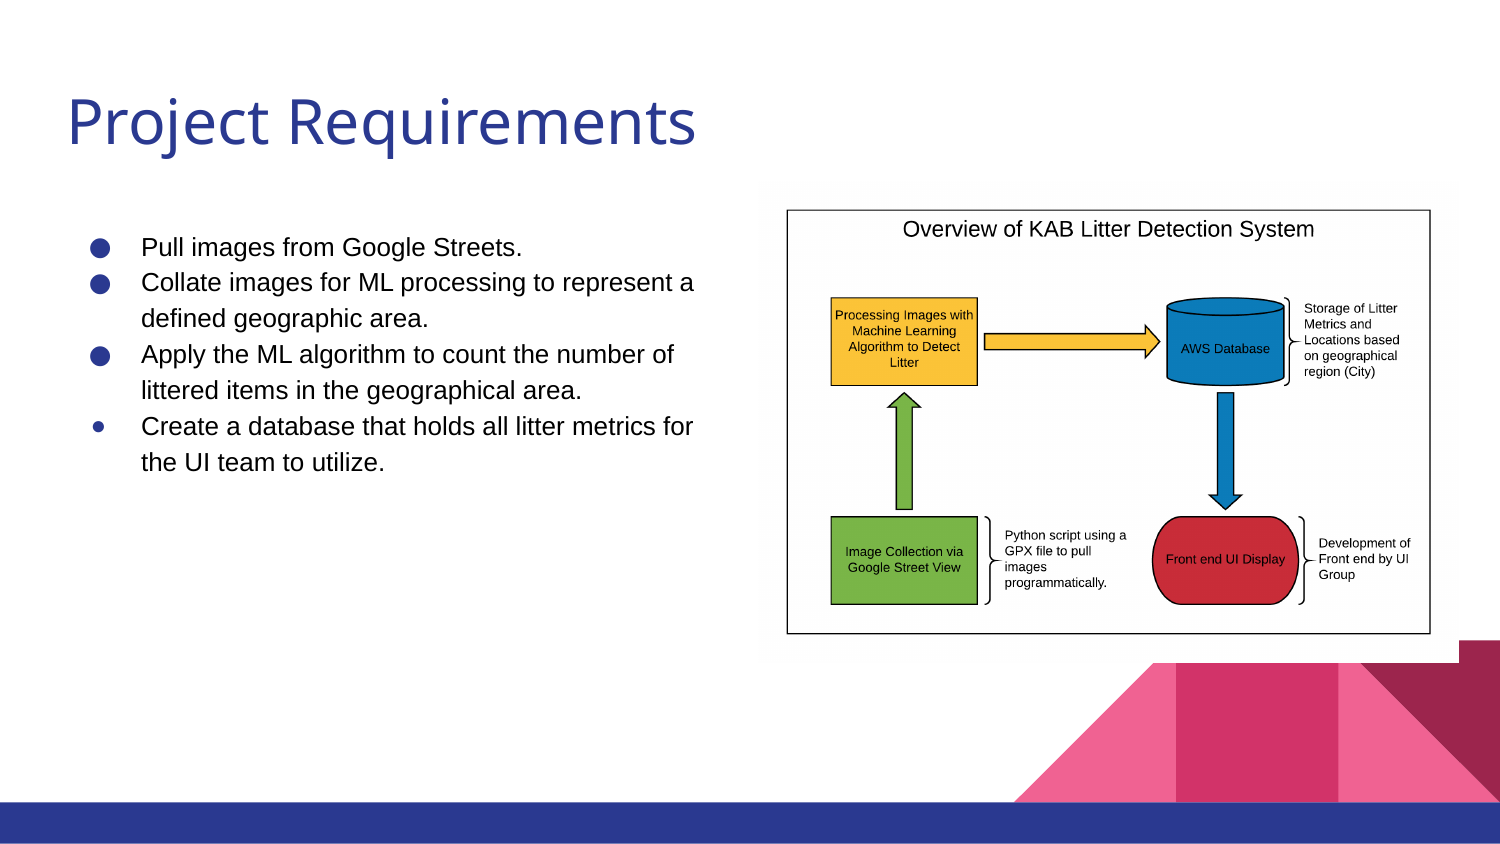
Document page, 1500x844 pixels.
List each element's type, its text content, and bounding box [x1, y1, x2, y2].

title Project Requirements [51, 67, 1449, 167]
picture [758, 180, 1459, 663]
list Pull images from Google Streets. Collate images for ML processing to represent a defined geographic area. Apply the ML algorithm to count the number of littered items in the geographical area. Create a database that holds all litter metrics for the UI team to utilize. [51, 210, 750, 528]
